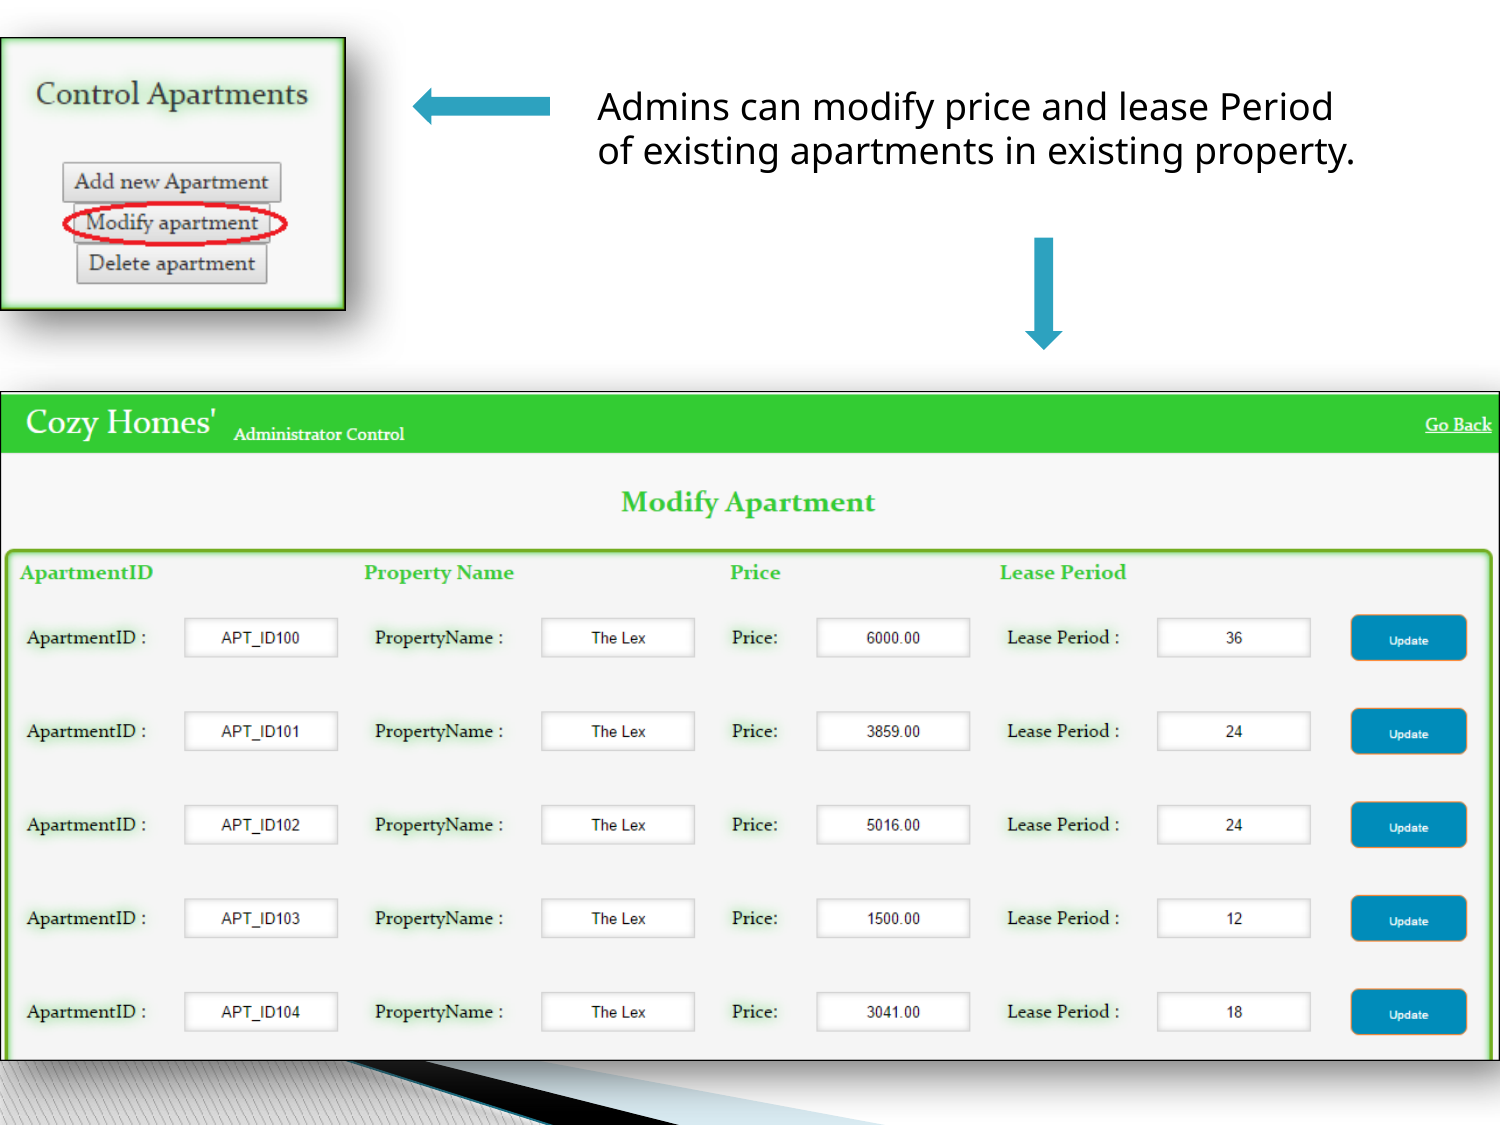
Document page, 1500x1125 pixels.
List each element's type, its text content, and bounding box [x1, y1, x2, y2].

text_box [1025, 237, 1063, 351]
picture [0, 391, 1500, 1061]
picture [0, 37, 346, 312]
text_box Admins can modify price and lease Period of existing apartments in existing property. [589, 74, 1364, 180]
text_box [412, 87, 550, 126]
